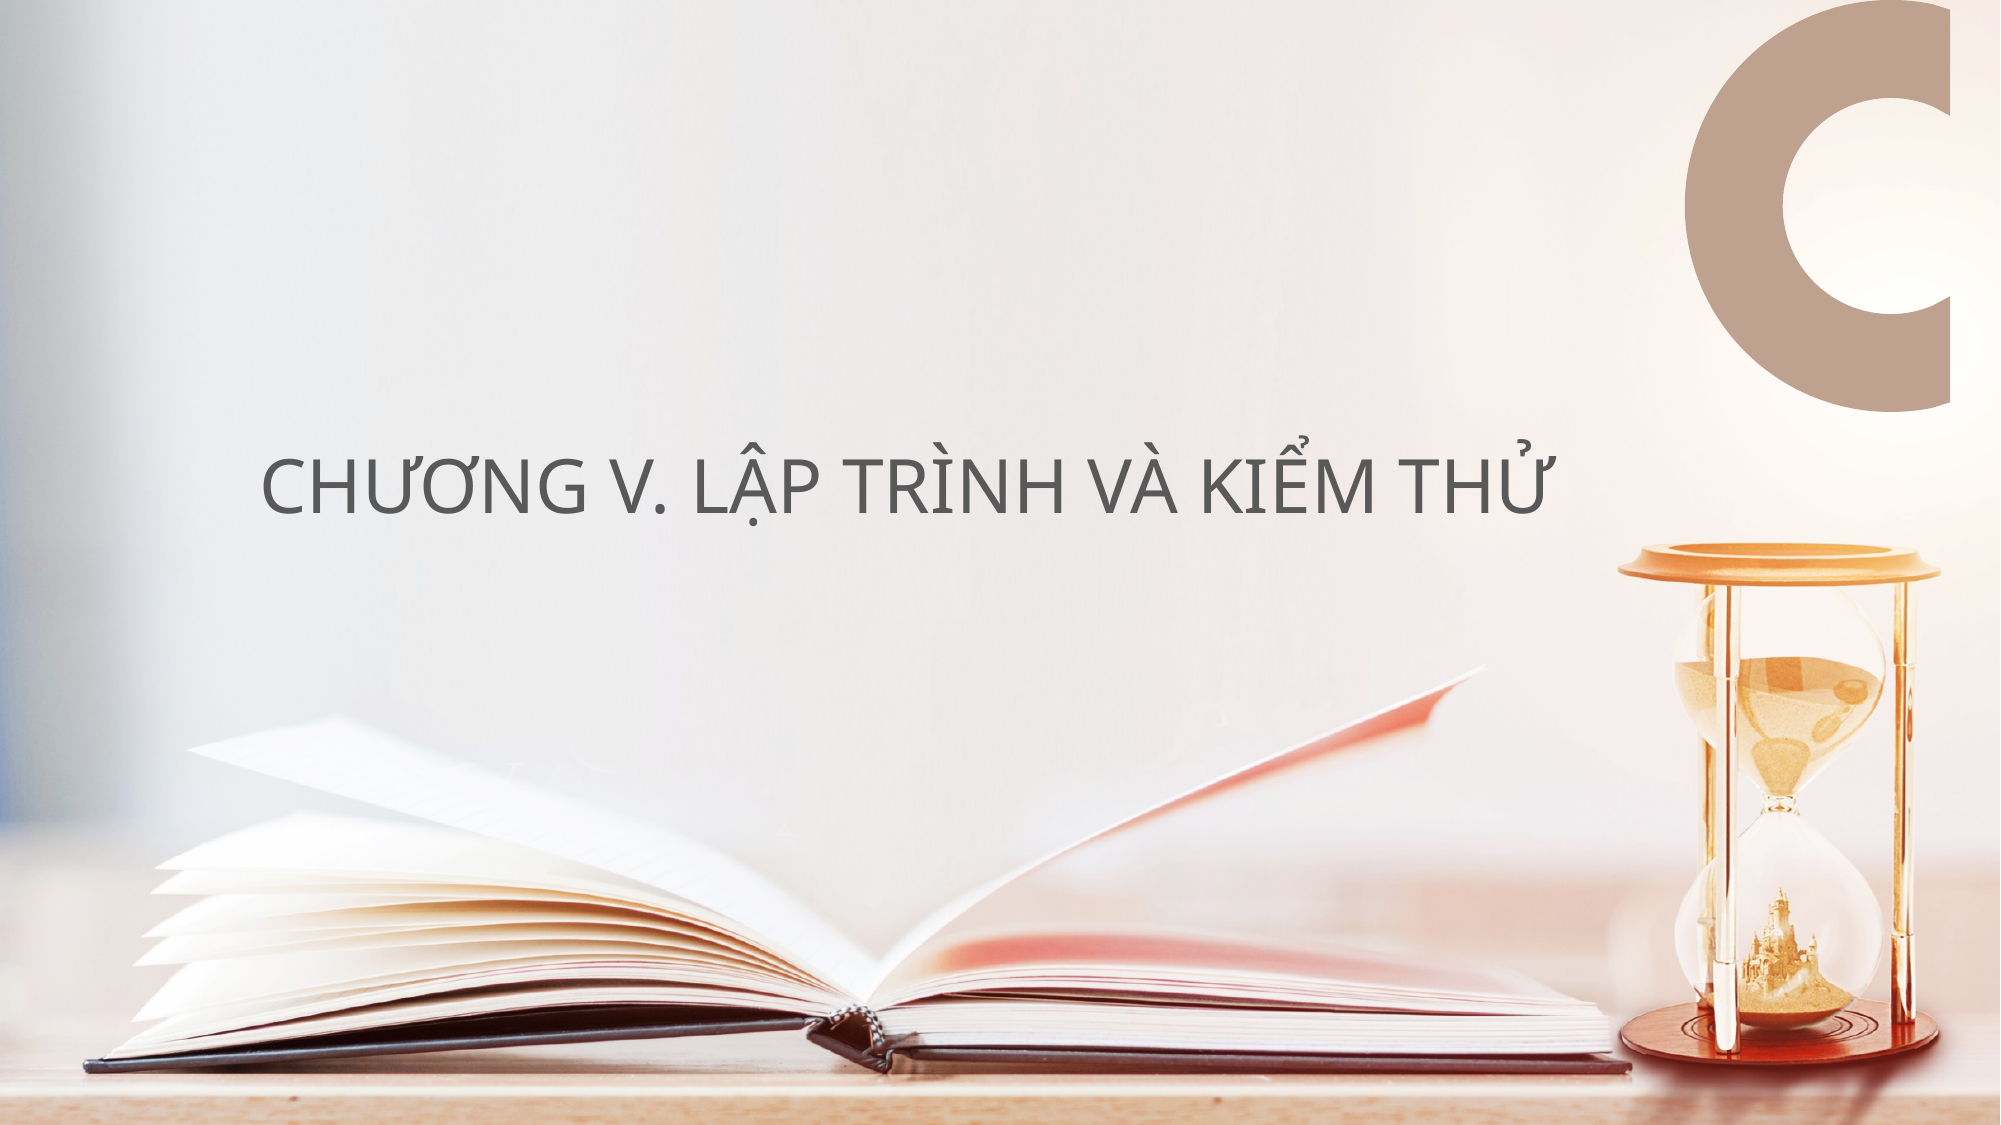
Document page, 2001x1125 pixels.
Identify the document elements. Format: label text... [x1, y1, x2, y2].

text_box [1683, 0, 1952, 414]
picture [0, 0, 2000, 1125]
text_box CHƯƠNG V. LẬP TRÌNH VÀ KIỂM THỬ [245, 431, 2000, 535]
